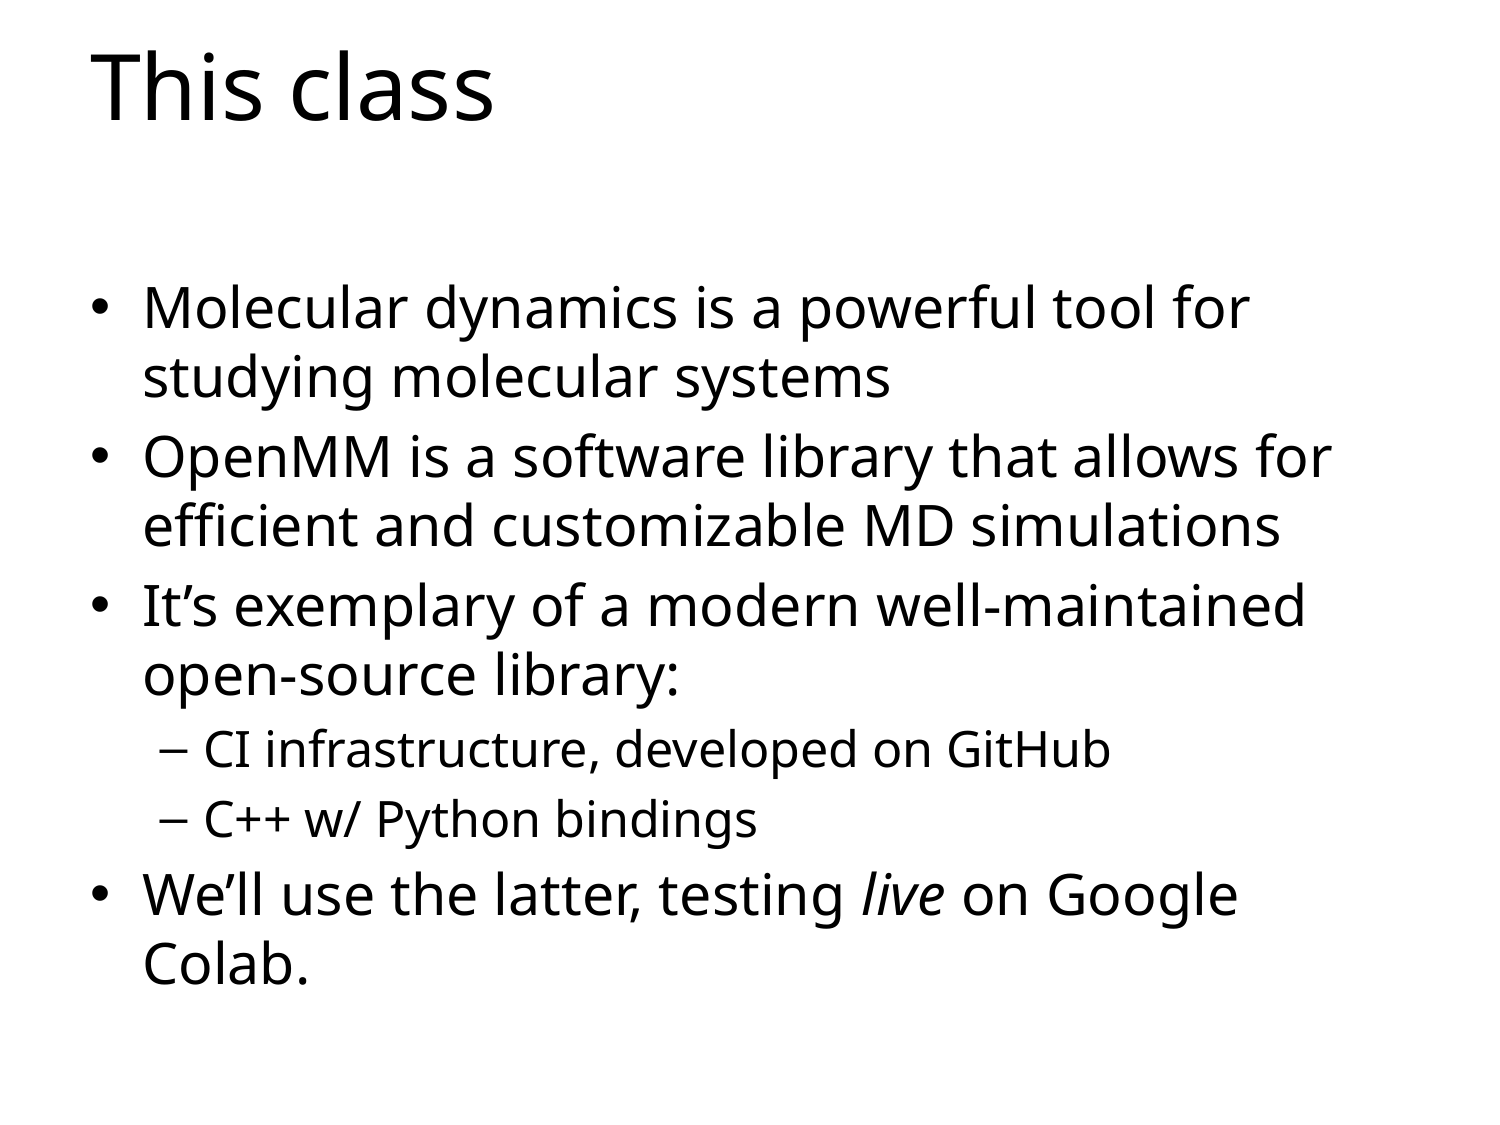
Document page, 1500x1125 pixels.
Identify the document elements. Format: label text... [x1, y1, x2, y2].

list Molecular dynamics is a powerful tool for studying molecular systems OpenMM is a software library that allows for efficient and customizable MD simulations It’s exemplary of a modern well-maintained open-source library: CI infrastructure, developed on GitHub C++ w/ Python bindings We’ll use the latter, testing live on Google Colab. [75, 262, 1425, 1005]
title This class [75, 12, 1425, 155]
